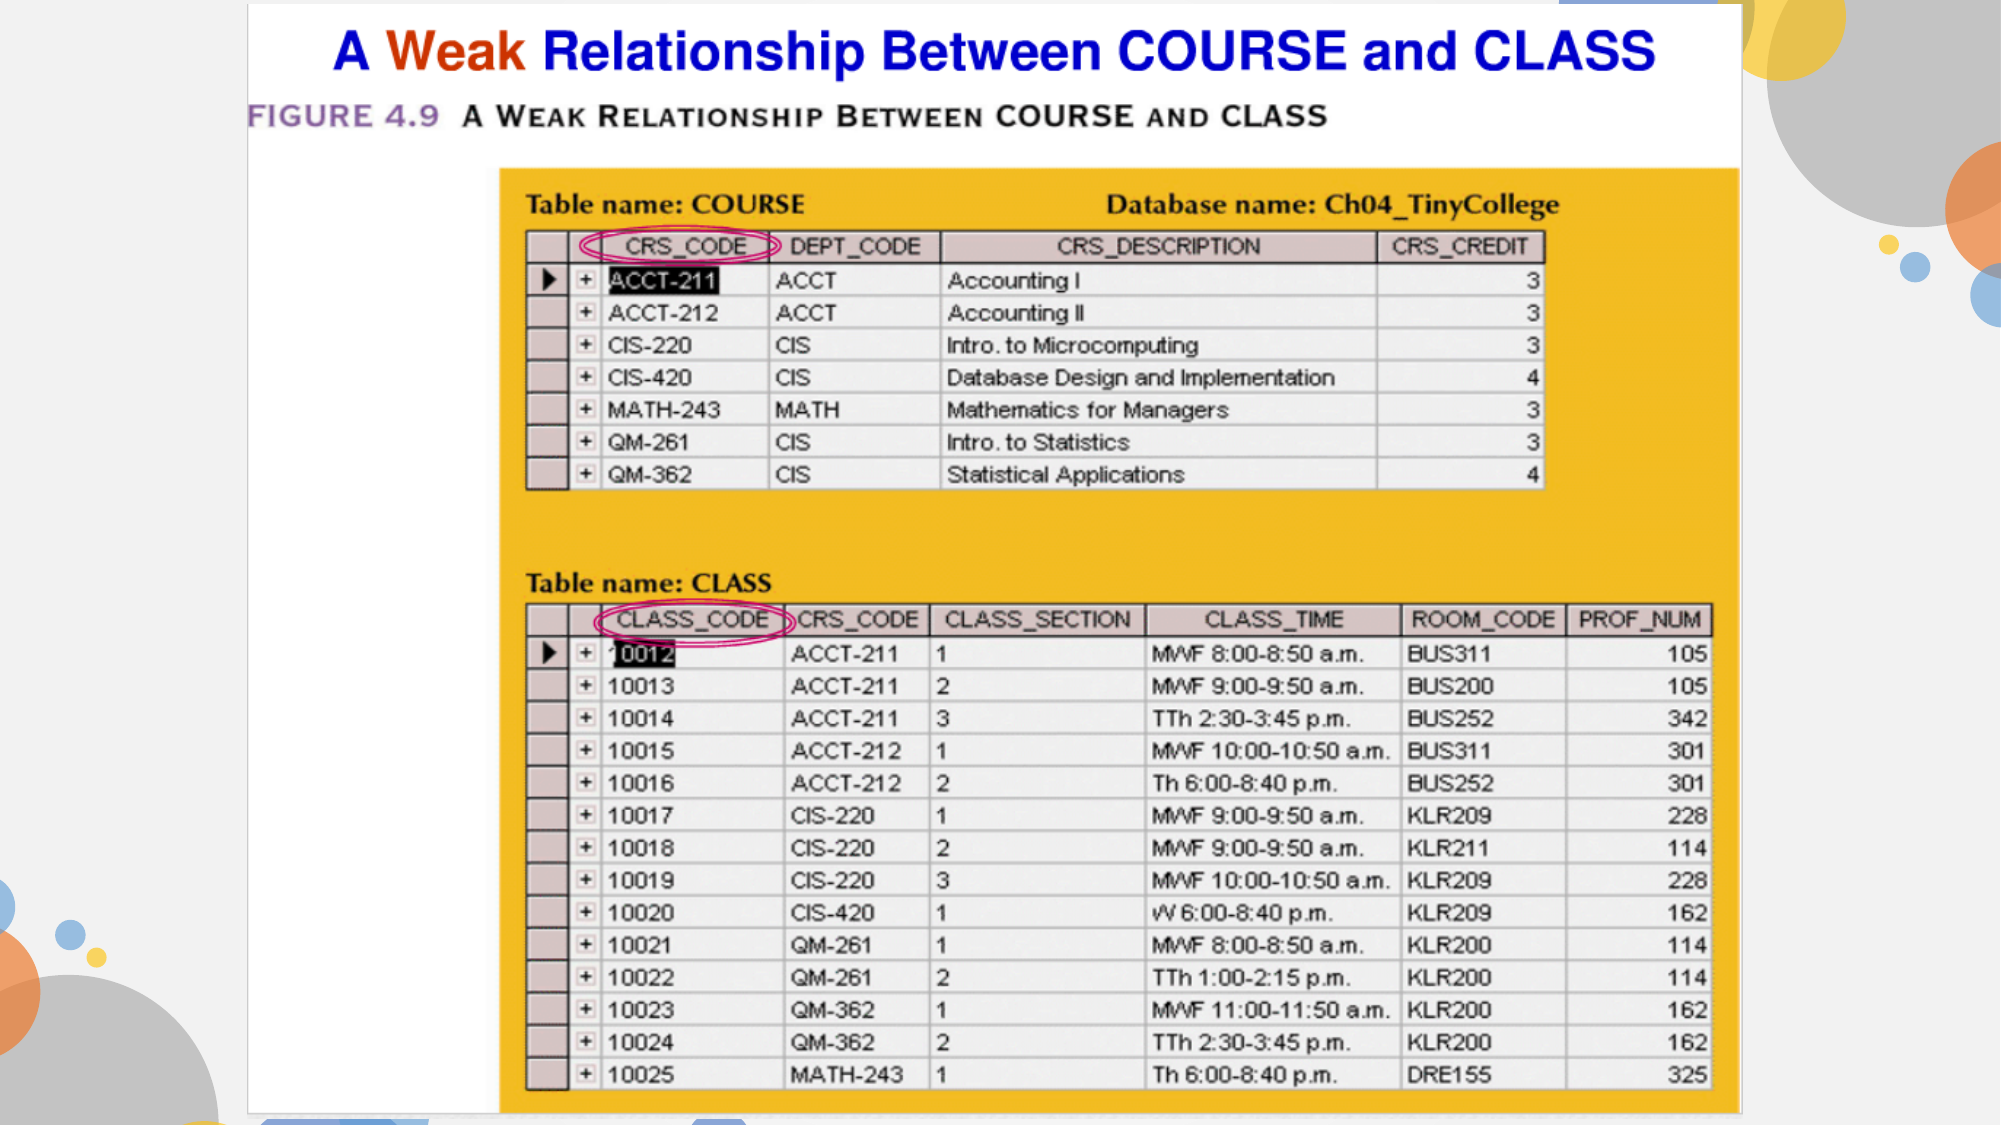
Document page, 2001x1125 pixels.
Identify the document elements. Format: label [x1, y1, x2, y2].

picture [247, 4, 1743, 1120]
